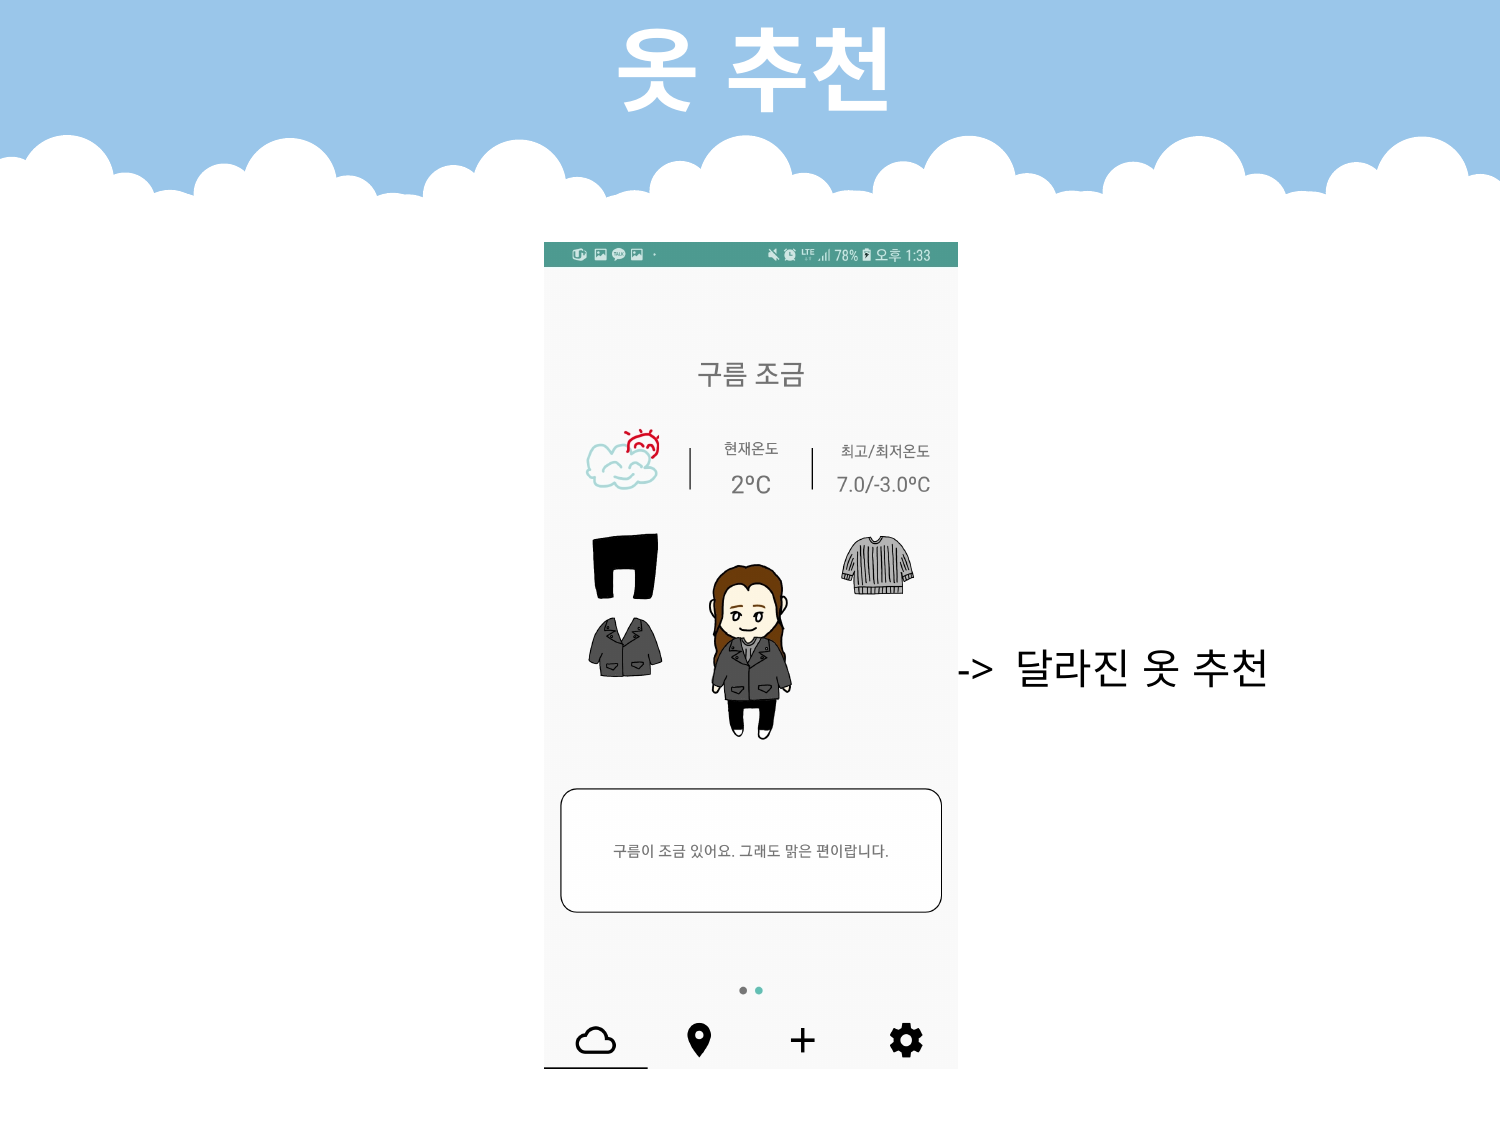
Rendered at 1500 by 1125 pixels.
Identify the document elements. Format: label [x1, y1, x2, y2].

picture [544, 242, 958, 1069]
text_box [0, 5, 1500, 1125]
